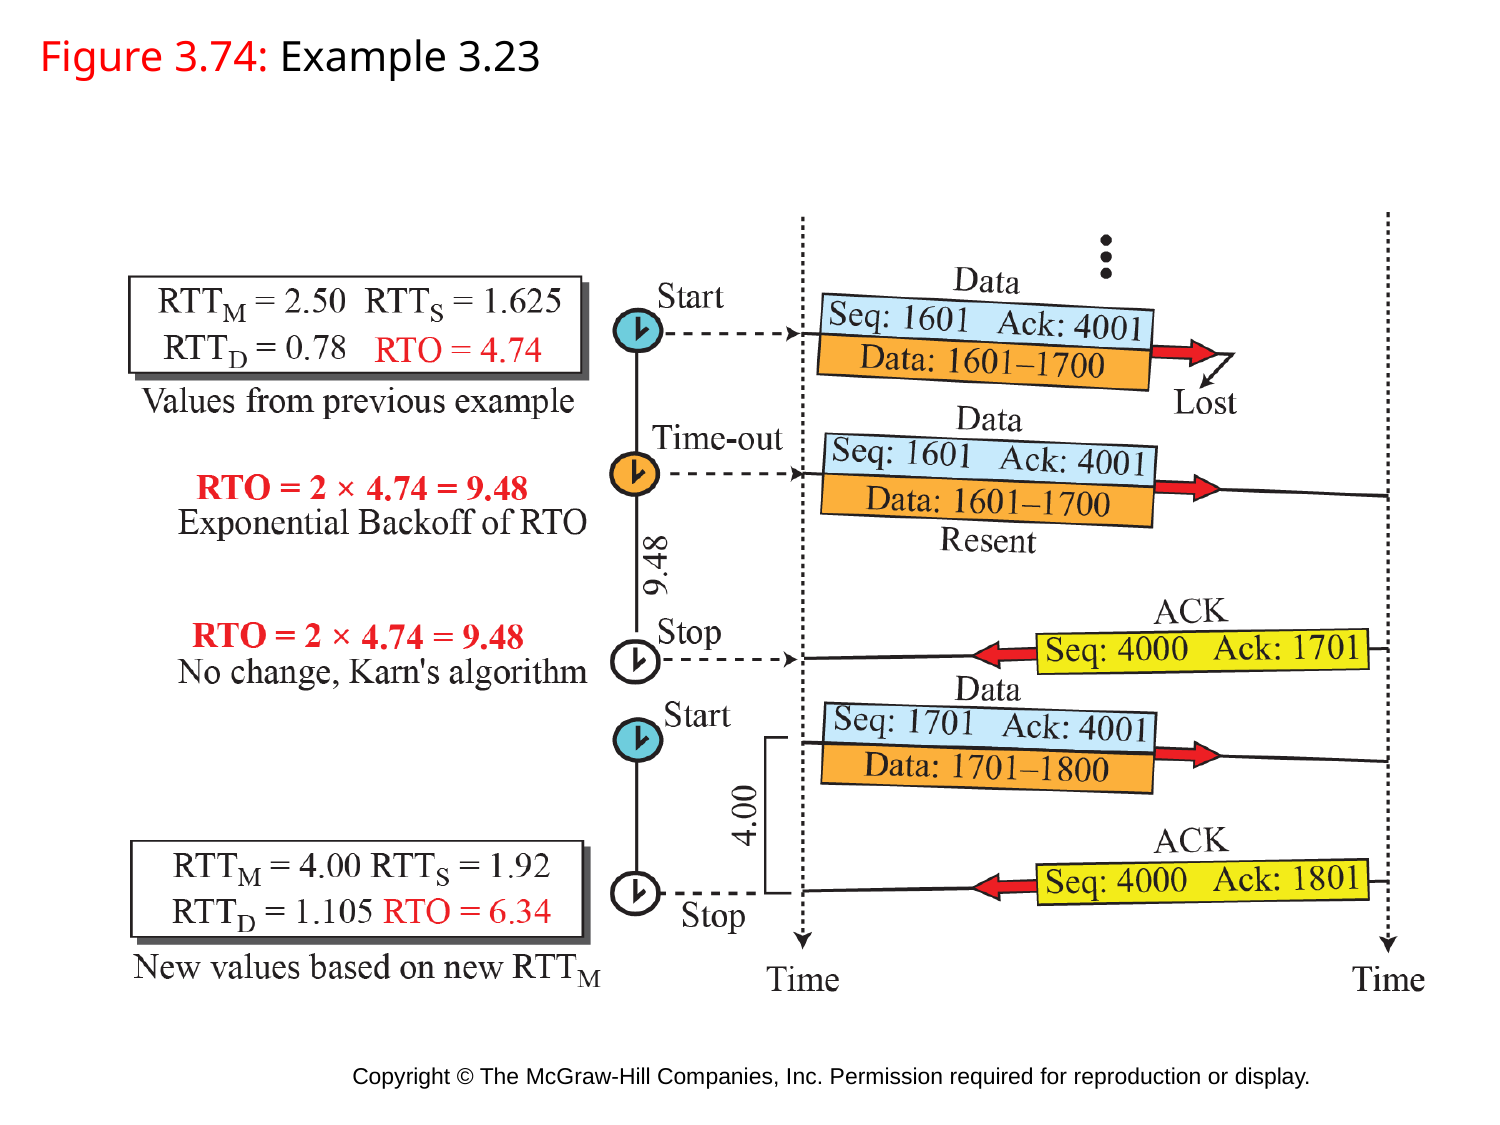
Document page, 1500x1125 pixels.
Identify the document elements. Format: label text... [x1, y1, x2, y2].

text_box Figure 3.74: Example 3.23 [24, 22, 1363, 87]
picture [128, 212, 1426, 1002]
